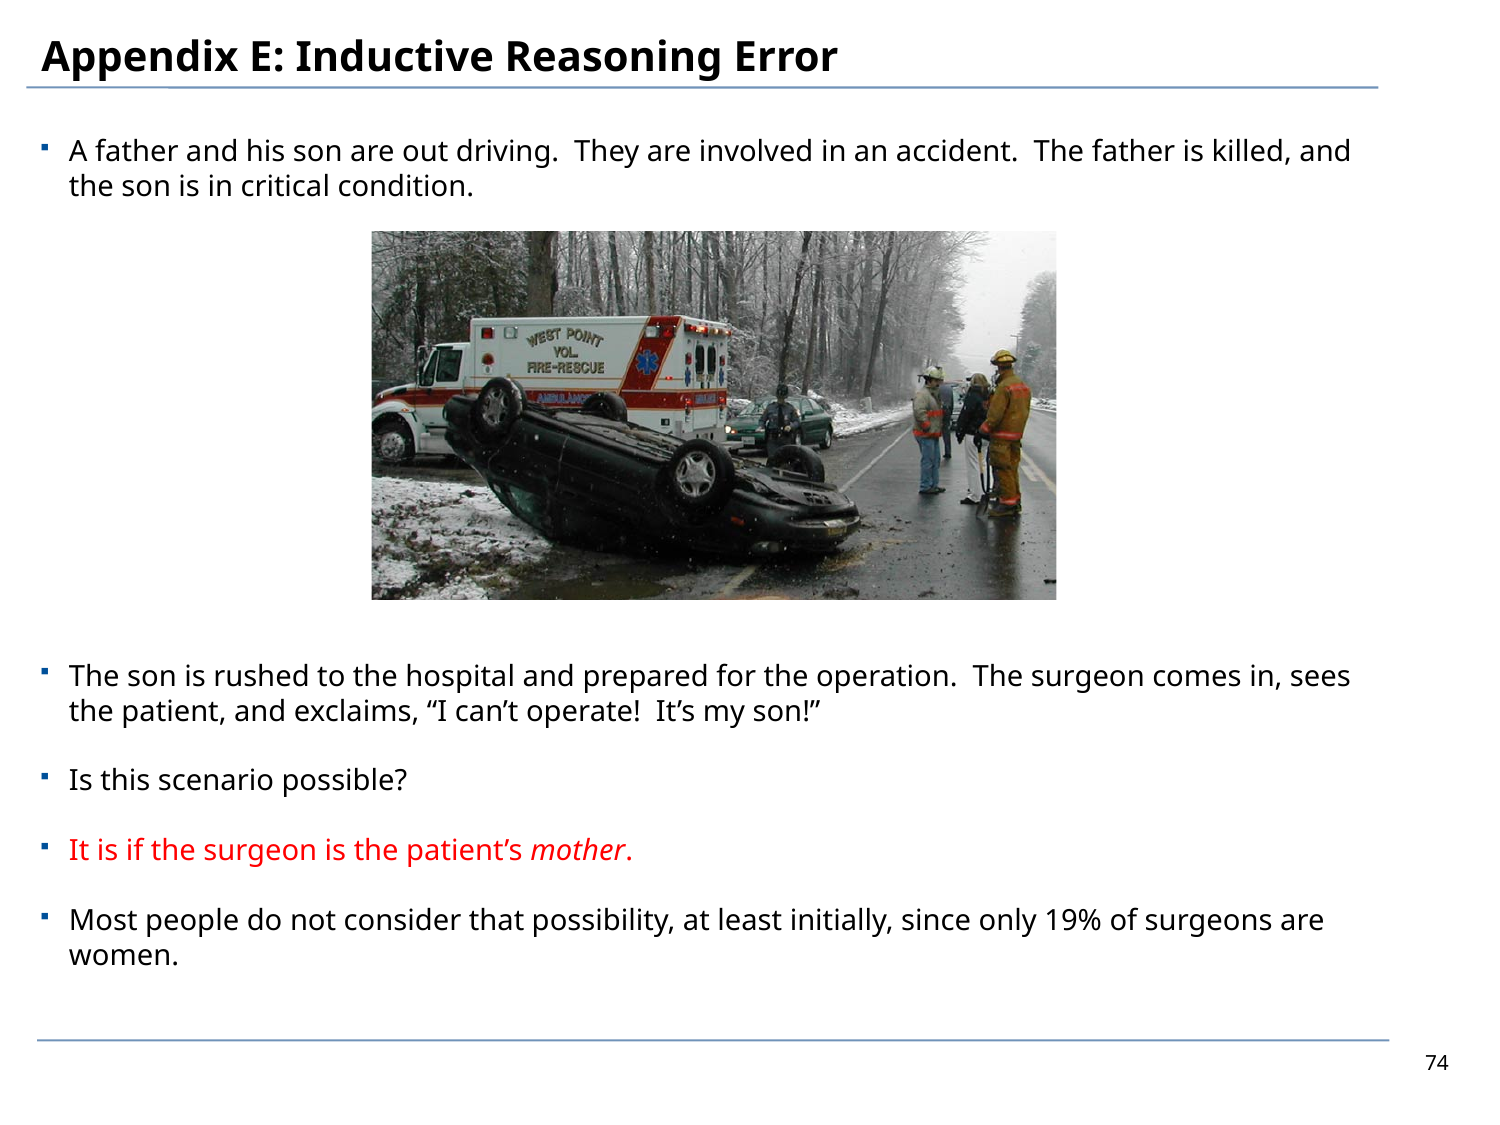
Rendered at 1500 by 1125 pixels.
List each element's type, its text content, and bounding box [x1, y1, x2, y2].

list A father and his son are out driving. They are involved in an accident. The father is killed, and the son is in critical condition. The son is rushed to the hospital and prepared for the operation. The surgeon comes in, sees the patient, and exclaims, “I can’t operate! It’s my son!” Is this scenario possible? It is if the surgeon is the patient’s mother. Most people do not consider that possibility, at least initially, since only 19% of surgeons are women. It is, if the surgeon is the patient’s mother! [24, 125, 1375, 916]
picture [371, 231, 1057, 601]
title Appendix E: Inductive Reasoning Error [26, 22, 1474, 85]
